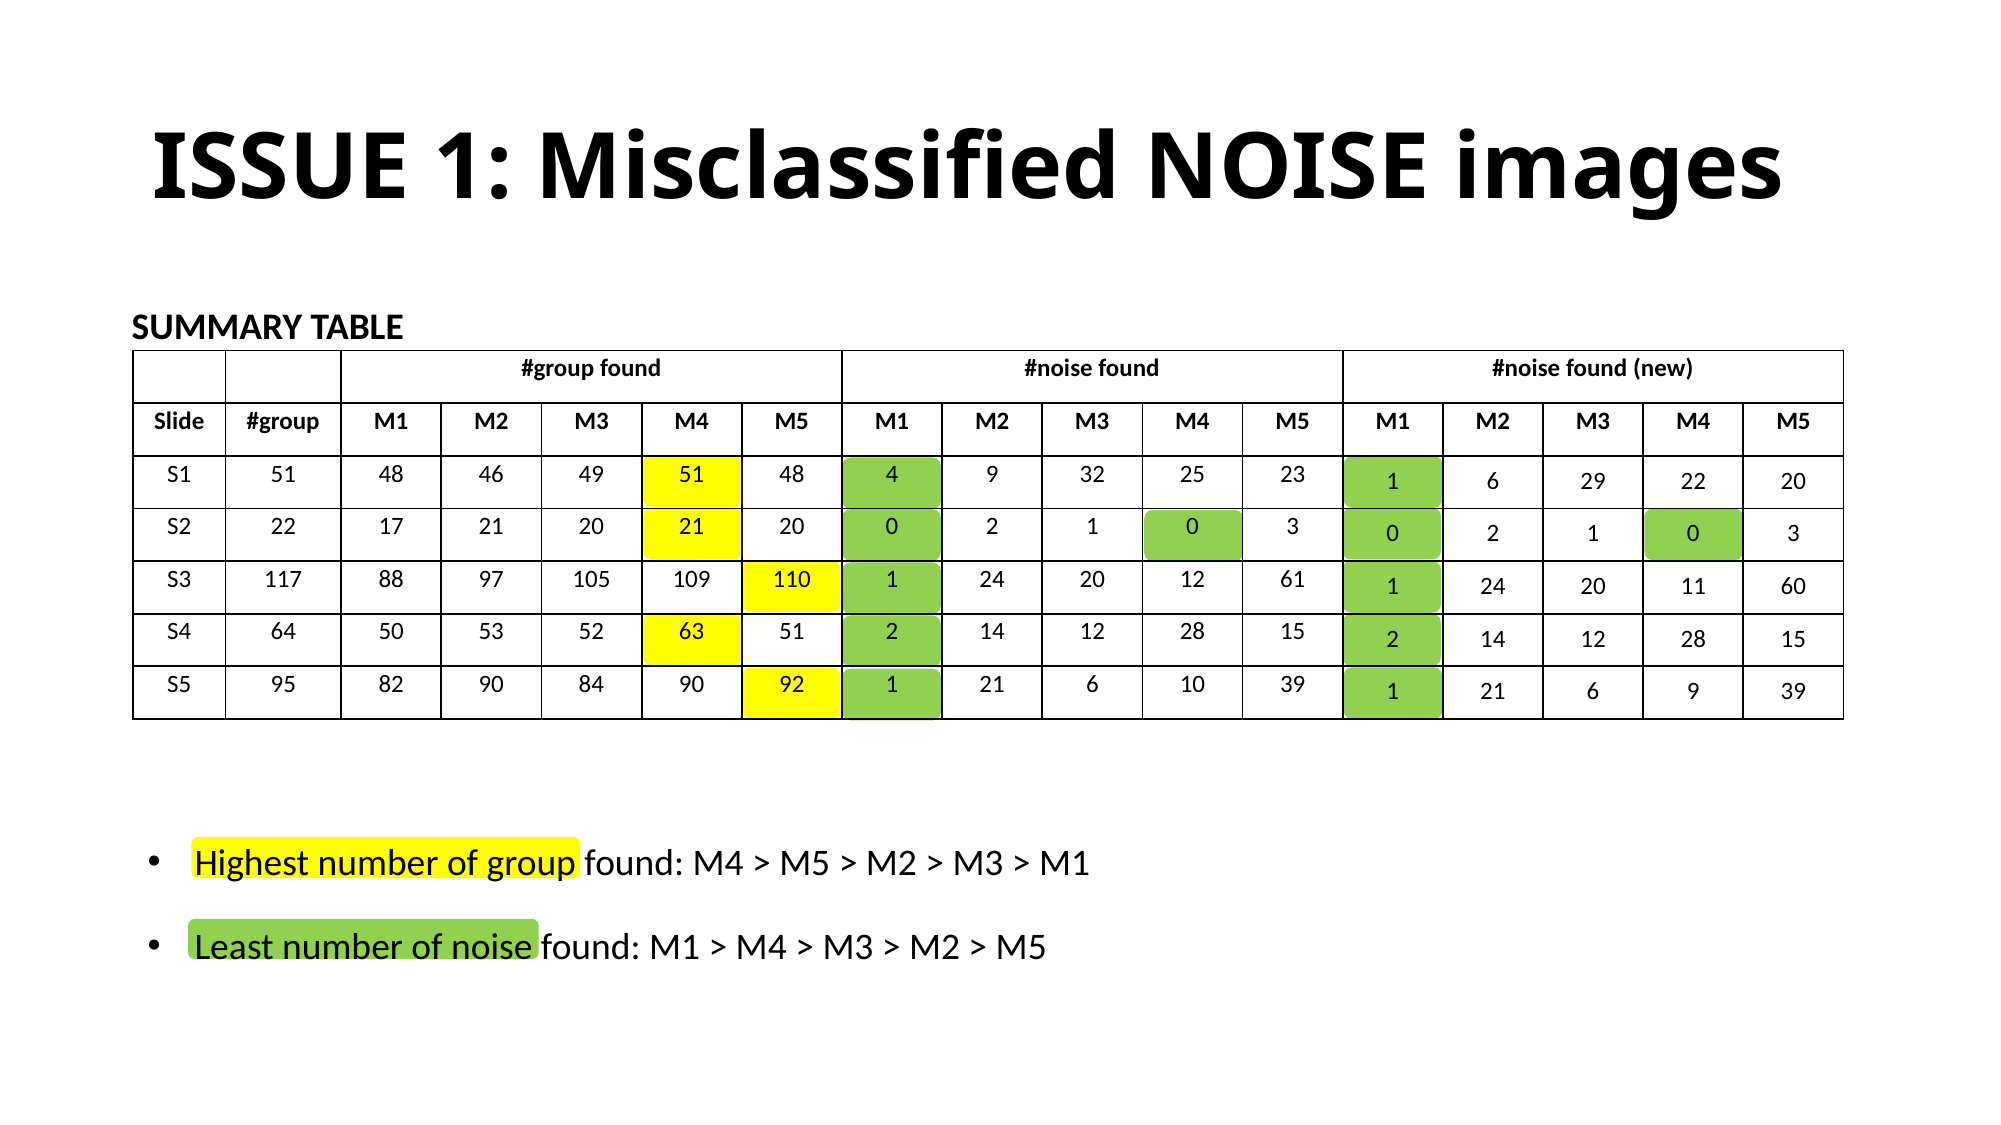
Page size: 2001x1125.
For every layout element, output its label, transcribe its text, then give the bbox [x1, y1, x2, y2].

table_cell 29 [1544, 457, 1642, 508]
table_cell S3 [134, 562, 225, 613]
table_cell 1 [1344, 562, 1442, 613]
table_cell M1 [843, 404, 941, 455]
table_cell S1 [134, 457, 225, 508]
table_cell 53 [442, 615, 541, 665]
table_cell 2 [943, 509, 1041, 560]
table_cell 90 [442, 667, 541, 718]
table_cell M2 [1444, 404, 1542, 455]
table_cell 110 [743, 562, 841, 613]
table_cell 63 [643, 615, 741, 665]
table_cell 117 [226, 562, 340, 613]
table_cell 61 [1243, 562, 1342, 613]
table_cell 6 [1043, 667, 1142, 718]
table_cell M5 [1744, 404, 1843, 455]
table_cell 28 [1143, 615, 1242, 665]
table_cell M5 [1243, 404, 1342, 455]
table_cell M3 [1544, 404, 1642, 455]
table_cell 1 [1043, 509, 1142, 560]
table_cell 21 [943, 667, 1041, 718]
text_box SUMMARY TABLE [116, 295, 424, 355]
title ISSUE 1: Misclassified NOISE images [137, 59, 1863, 278]
table_cell 12 [1143, 562, 1242, 613]
table_cell 32 [1043, 457, 1142, 508]
table_cell 20 [743, 509, 841, 560]
table_cell 11 [1644, 562, 1742, 613]
table_cell 10 [1143, 667, 1242, 718]
table_cell 21 [1444, 667, 1542, 718]
table_cell 51 [643, 457, 741, 508]
text_box Least number of noise found: M1 > M4 > M3 > M2 > M5 [132, 892, 1117, 975]
table_cell 0 [1143, 509, 1242, 560]
table_cell 24 [1444, 562, 1542, 613]
table_cell S5 [134, 667, 225, 718]
table_cell 84 [542, 667, 641, 718]
table_cell 1 [843, 667, 941, 718]
table_cell 14 [943, 615, 1041, 665]
table_cell 97 [442, 562, 541, 613]
table_cell 0 [1344, 509, 1442, 560]
table_cell 52 [542, 615, 641, 665]
table_cell 28 [1644, 615, 1742, 665]
table_cell 21 [643, 509, 741, 560]
table_cell 14 [1444, 615, 1542, 665]
table_cell 12 [1544, 615, 1642, 665]
table_cell 50 [342, 615, 440, 665]
table_cell 64 [226, 615, 340, 665]
table_cell 49 [542, 457, 641, 508]
table_cell #group [226, 404, 340, 455]
table_cell M1 [342, 404, 440, 455]
table_cell 6 [1444, 457, 1542, 508]
table_cell 3 [1744, 509, 1843, 560]
table_cell 1 [1344, 667, 1442, 718]
table_cell 60 [1744, 562, 1843, 613]
table_cell 39 [1243, 667, 1342, 718]
table_cell 0 [1644, 509, 1742, 560]
table_cell S4 [134, 615, 225, 665]
table_cell 39 [1744, 667, 1843, 718]
table_cell M2 [943, 404, 1041, 455]
table_cell M4 [1143, 404, 1242, 455]
table_cell 9 [943, 457, 1041, 508]
table_cell 22 [1644, 457, 1742, 508]
table_cell 90 [643, 667, 741, 718]
table_cell 20 [1043, 562, 1142, 613]
table_cell 15 [1243, 615, 1342, 665]
table_cell 12 [1043, 615, 1142, 665]
table_cell 95 [226, 667, 340, 718]
table_cell 17 [342, 509, 440, 560]
table_cell 46 [442, 457, 541, 508]
table_cell 15 [1744, 615, 1843, 665]
table_cell 2 [843, 615, 941, 665]
table_cell S2 [134, 509, 225, 560]
table_cell 20 [1744, 457, 1843, 508]
table_cell M3 [542, 404, 641, 455]
table_cell M1 [1344, 404, 1442, 455]
table_cell 1 [1544, 509, 1642, 560]
table_cell M3 [1043, 404, 1142, 455]
table_cell 2 [1444, 509, 1542, 560]
table_cell 0 [843, 509, 941, 560]
table_cell M4 [643, 404, 741, 455]
table_header #noise found (new) [1344, 351, 1843, 402]
table_cell 6 [1544, 667, 1642, 718]
table_cell 20 [1544, 562, 1642, 613]
table_cell M4 [1644, 404, 1742, 455]
table_cell 21 [442, 509, 541, 560]
table_cell 1 [1344, 457, 1442, 508]
table_header [226, 351, 340, 402]
table_cell 9 [1644, 667, 1742, 718]
table_cell M5 [743, 404, 841, 455]
text_box Highest number of group found: M4 > M5 > M2 > M3 > M1 [132, 808, 1136, 891]
table_cell 25 [1143, 457, 1242, 508]
table_cell 109 [643, 562, 741, 613]
table_cell 92 [743, 667, 841, 718]
table_cell M2 [442, 404, 541, 455]
table_header [134, 351, 225, 402]
table_cell 88 [342, 562, 440, 613]
table_cell 4 [843, 457, 941, 508]
table_cell 24 [943, 562, 1041, 613]
table_cell 105 [542, 562, 641, 613]
table_cell 51 [743, 615, 841, 665]
table_cell 51 [226, 457, 340, 508]
table_cell 3 [1243, 509, 1342, 560]
table_header #noise found [843, 351, 1342, 402]
table_cell Slide [134, 404, 225, 455]
table_cell 20 [542, 509, 641, 560]
table_cell 2 [1344, 615, 1442, 665]
table_cell 22 [226, 509, 340, 560]
table_cell 48 [743, 457, 841, 508]
table_header #group found [342, 351, 841, 402]
table_cell 82 [342, 667, 440, 718]
table_cell 48 [342, 457, 440, 508]
table_cell 1 [843, 562, 941, 613]
table_cell 23 [1243, 457, 1342, 508]
